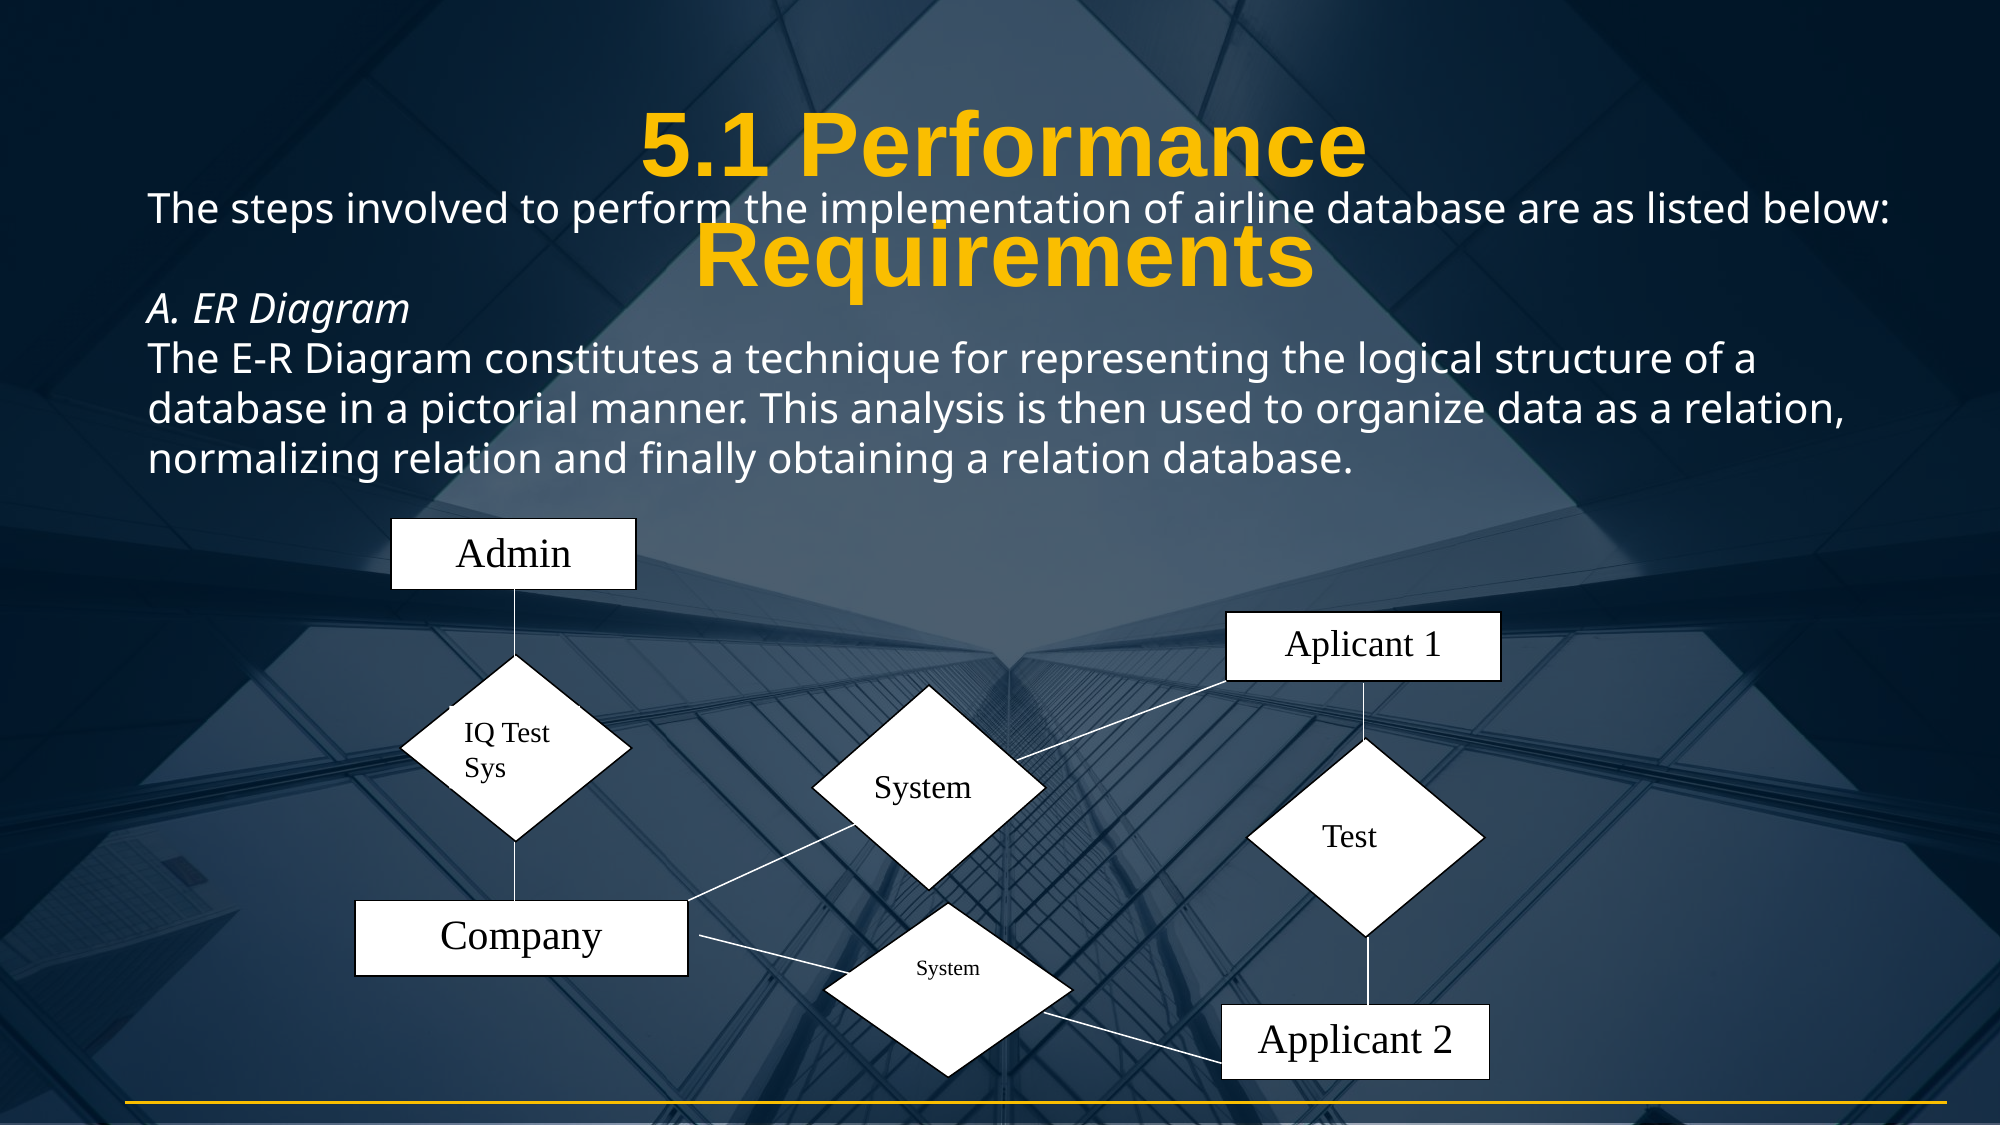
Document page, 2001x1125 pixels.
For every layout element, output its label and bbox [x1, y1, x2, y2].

picture [0, 0, 2000, 1125]
text_box [124, 77, 1947, 1103]
text_box [354, 518, 1501, 1080]
